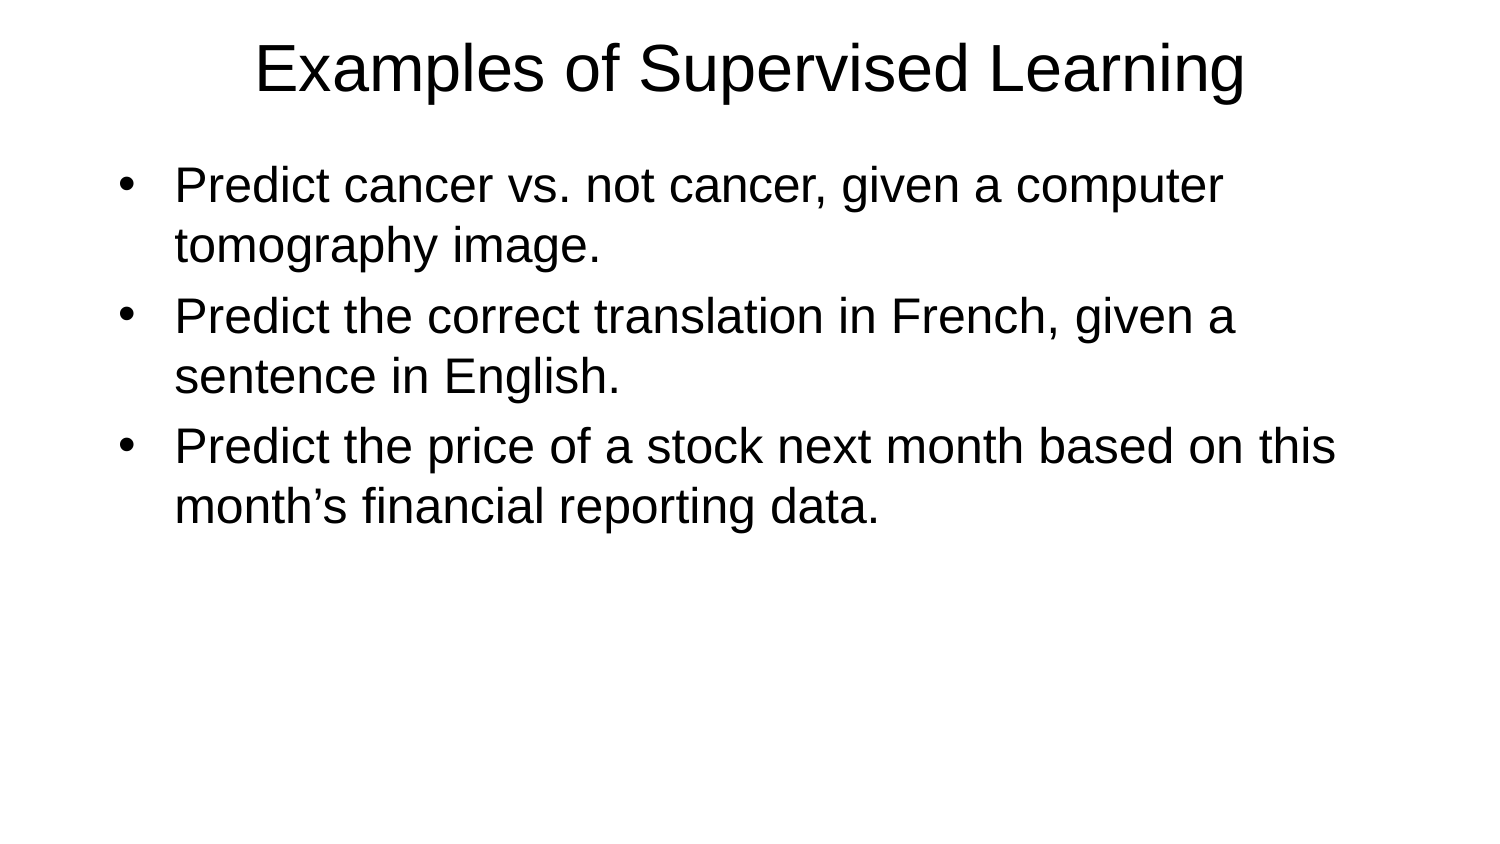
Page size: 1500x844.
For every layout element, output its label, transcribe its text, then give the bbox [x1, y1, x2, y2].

text_box Predict cancer vs. not cancer, given a computer tomography image. Predict the correct translation in French, given a sentence in English. Predict the price of a stock next month based on this month’s financial reporting data. [59, 140, 1363, 534]
title Examples of Supervised Learning [234, 22, 1266, 140]
